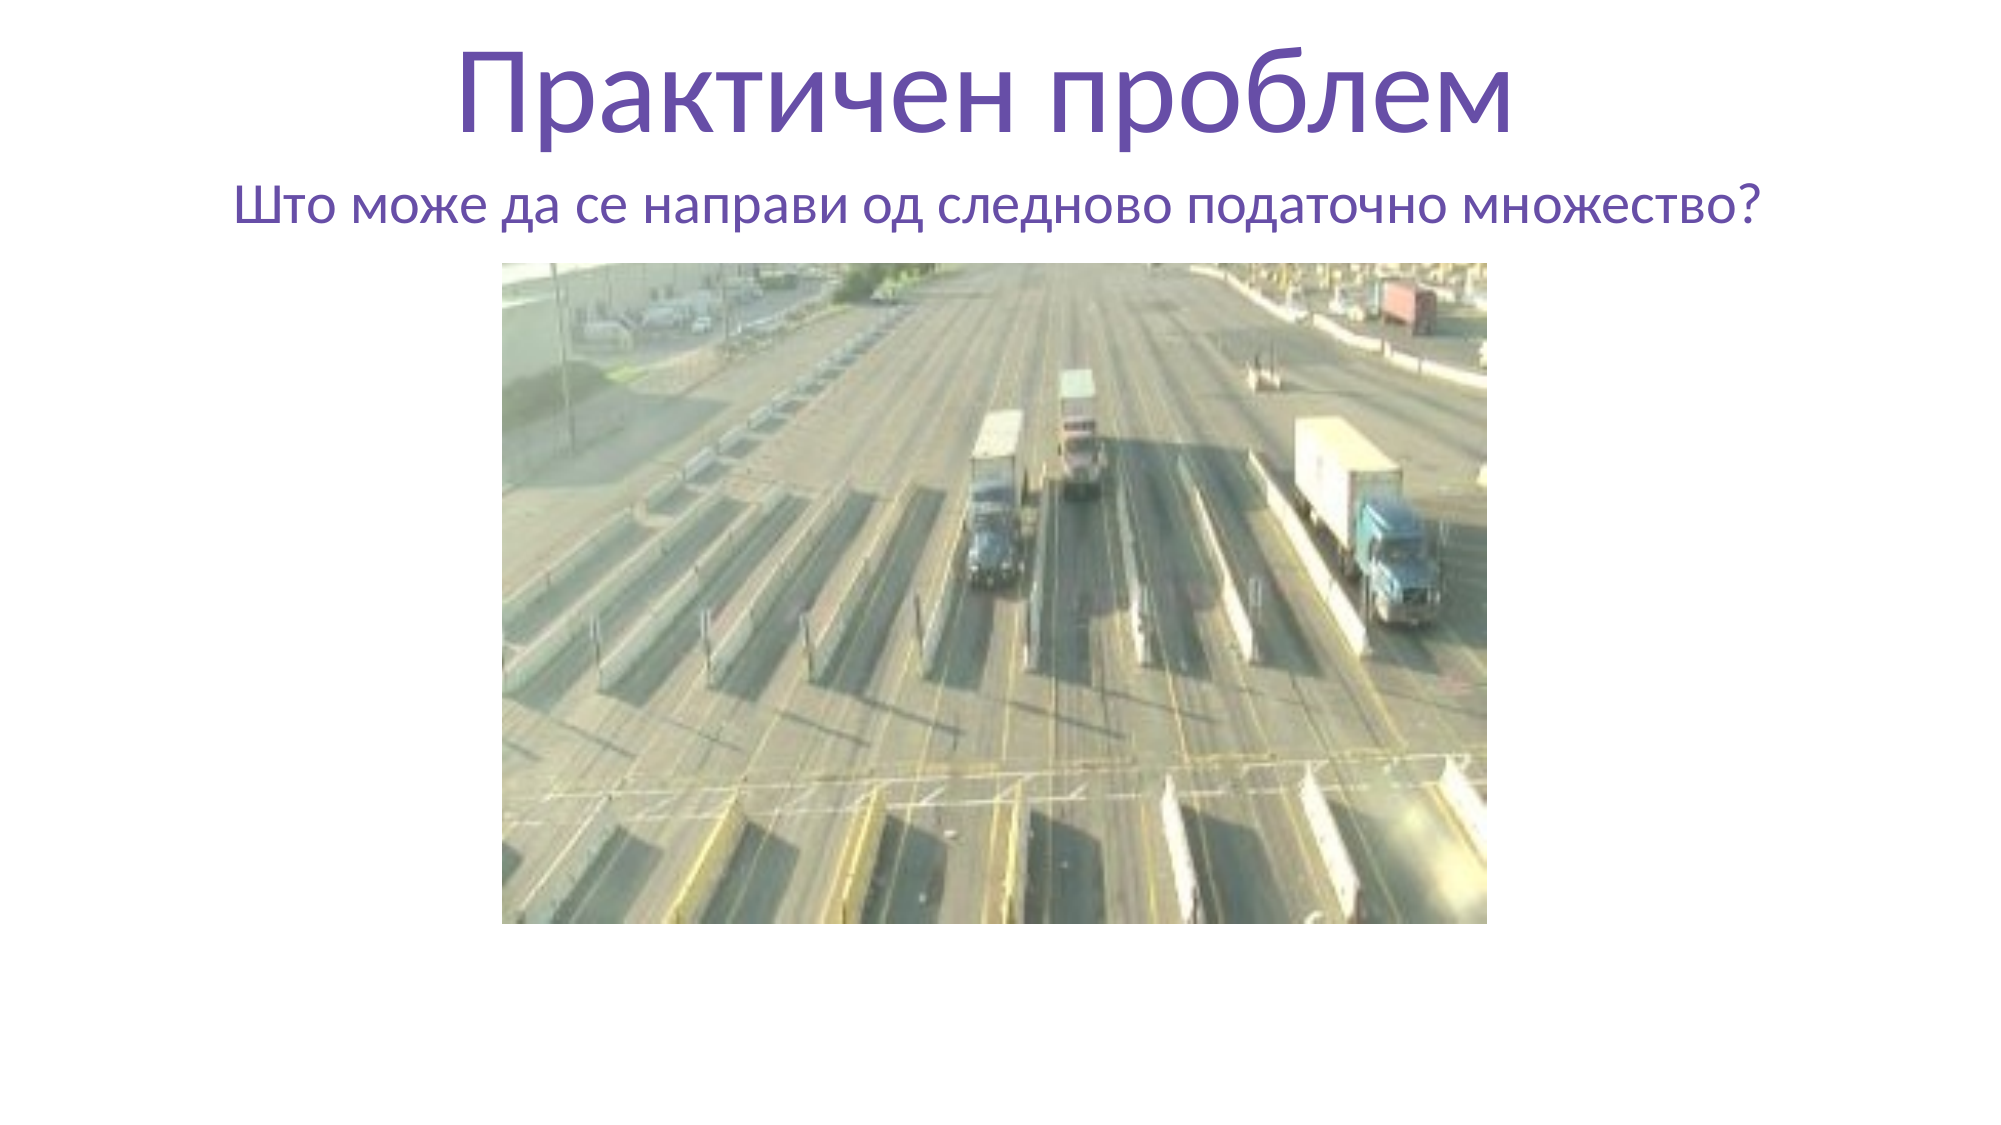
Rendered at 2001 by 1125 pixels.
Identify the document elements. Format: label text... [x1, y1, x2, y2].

text_box Практичен проблем [439, 0, 1888, 165]
text_box Што може да се направи од следново податочно множество? [218, 158, 1813, 243]
picture [502, 262, 1487, 924]
